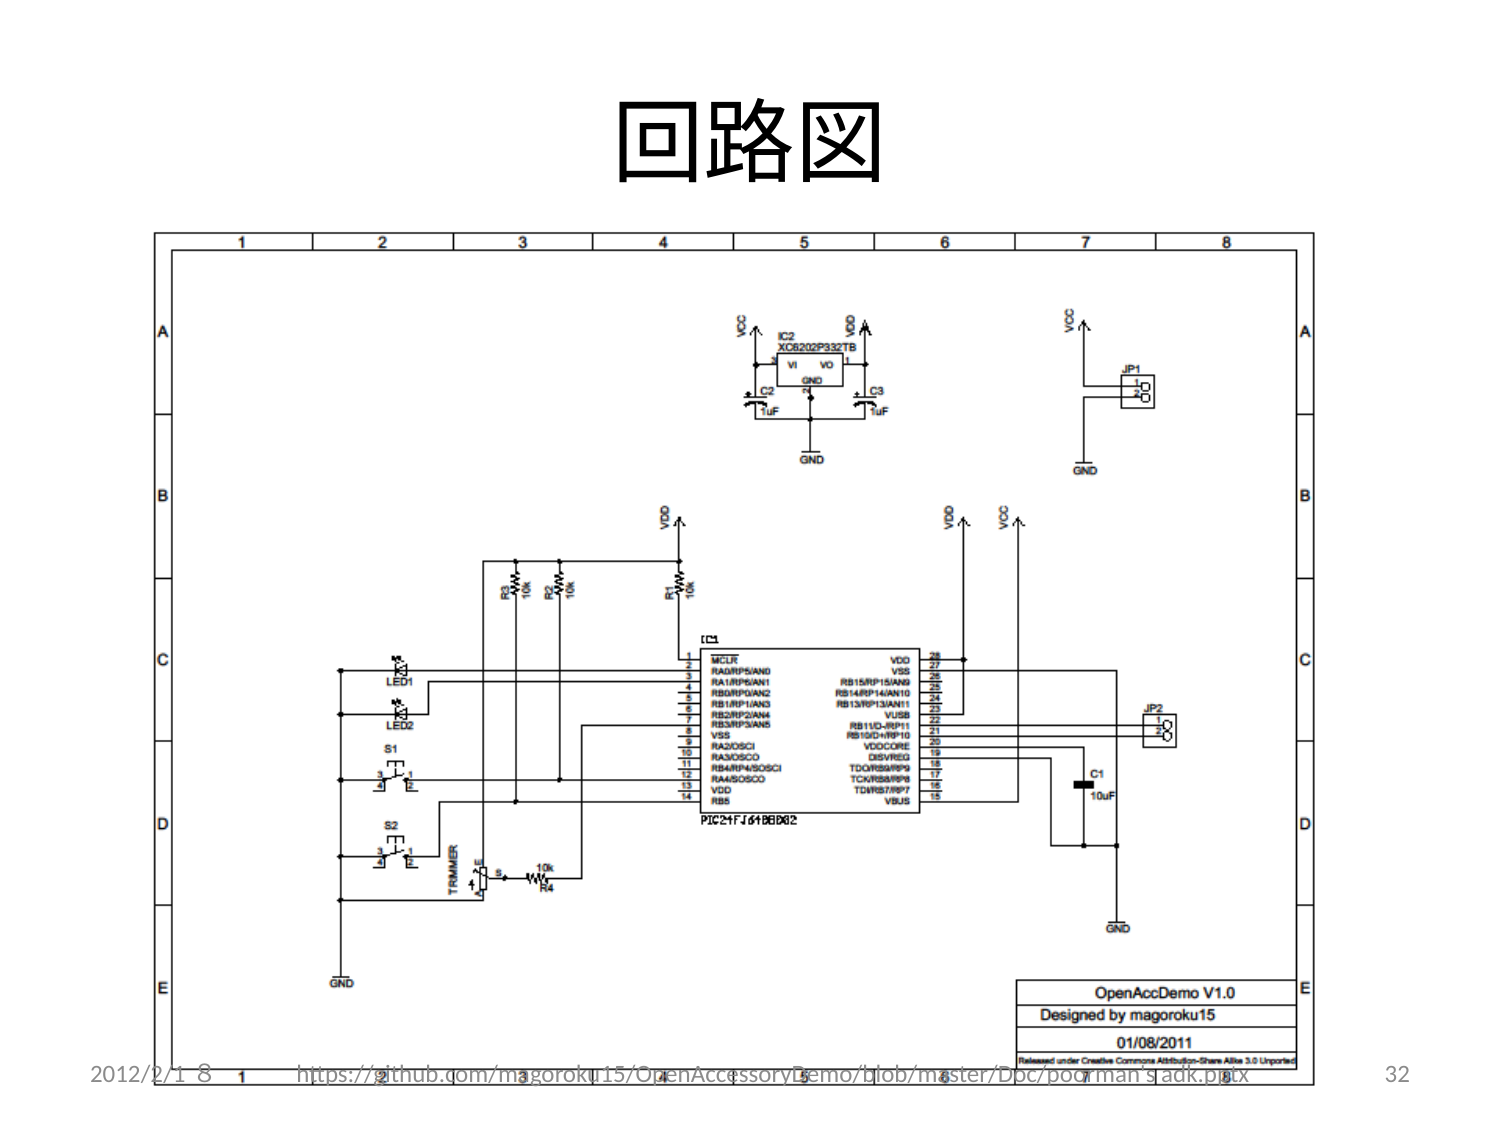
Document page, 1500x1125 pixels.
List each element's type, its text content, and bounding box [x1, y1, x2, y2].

title 回路図 [75, 45, 1425, 233]
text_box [76, 195, 1393, 1125]
slide_number 32 [1395, 1042, 1425, 1103]
